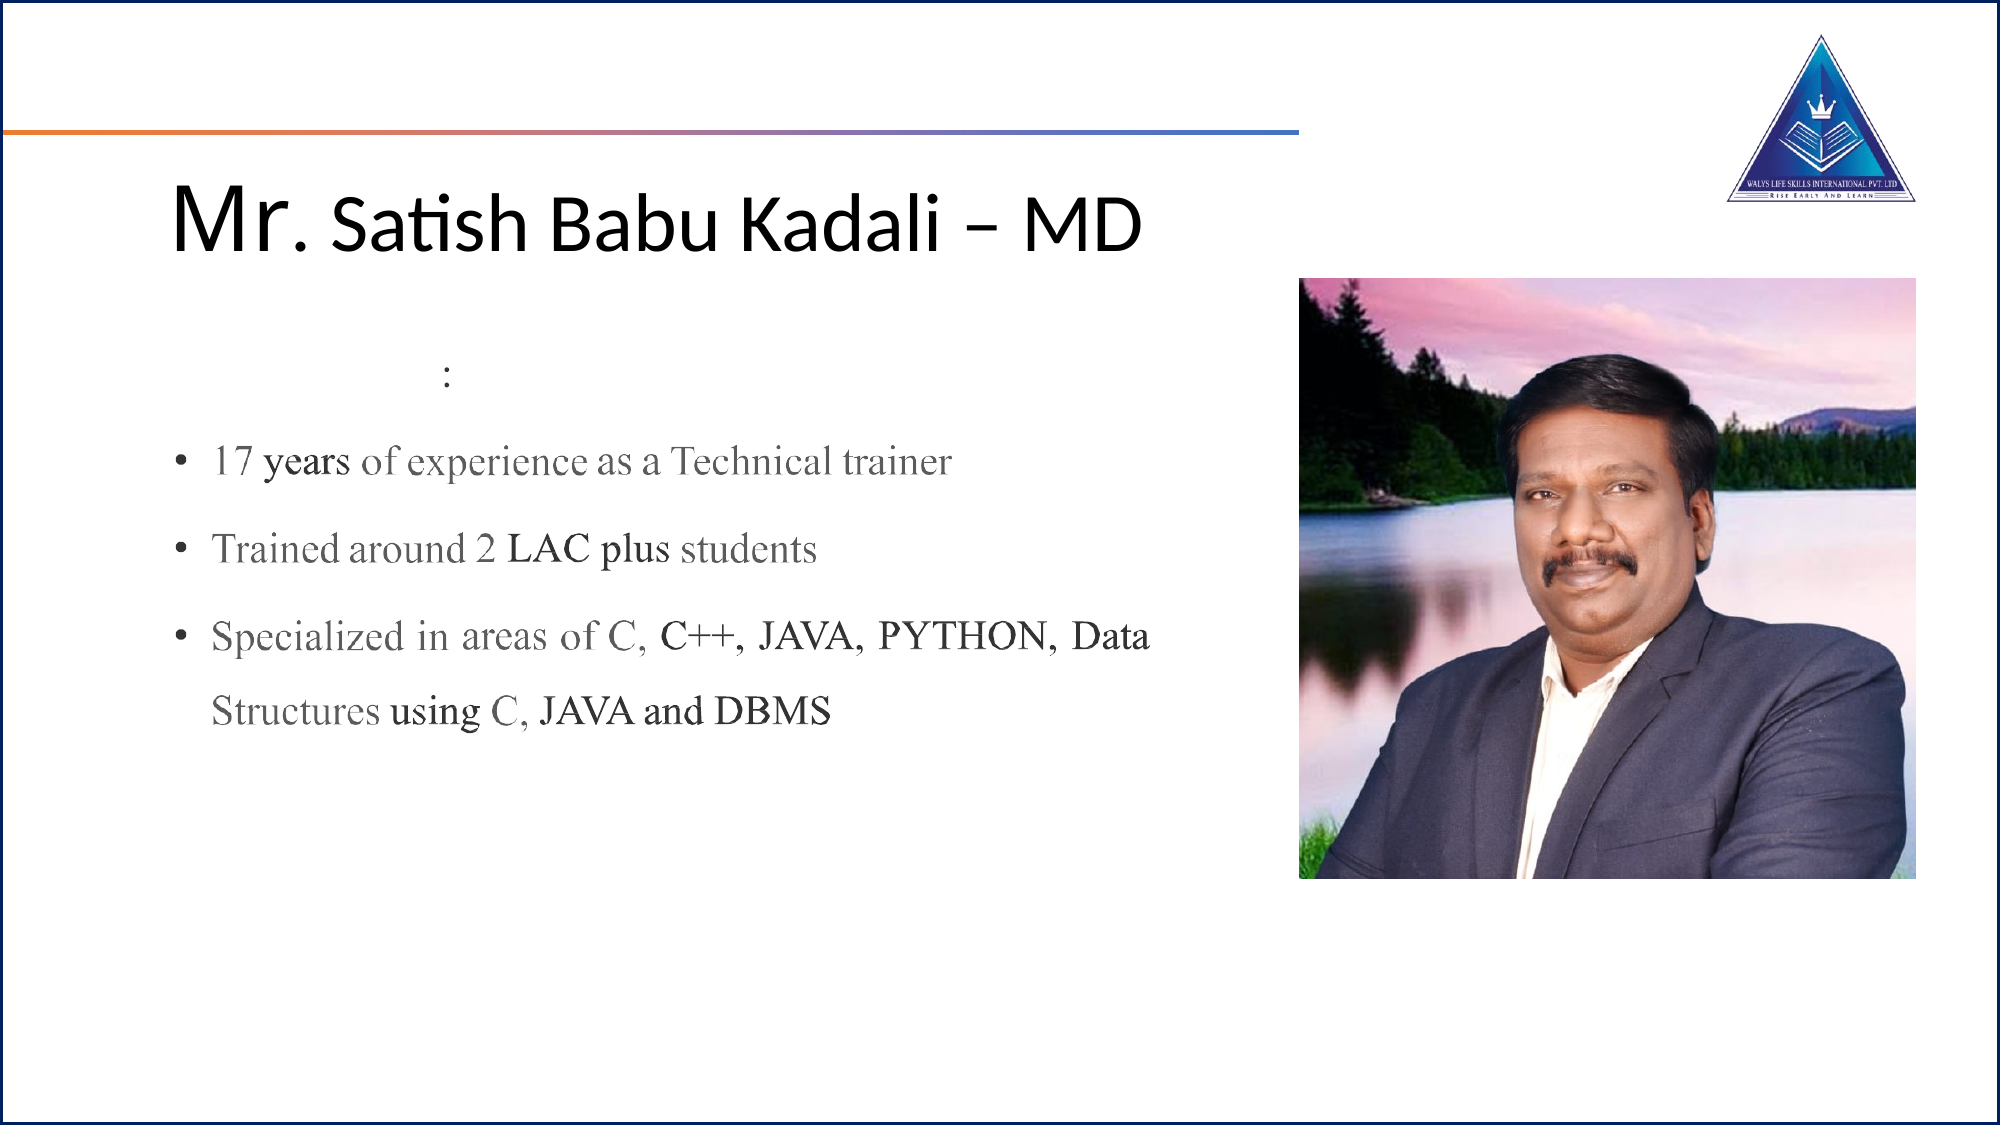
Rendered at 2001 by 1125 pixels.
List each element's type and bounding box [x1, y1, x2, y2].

text_box [0, 0, 2000, 1125]
picture [1299, 277, 1917, 879]
